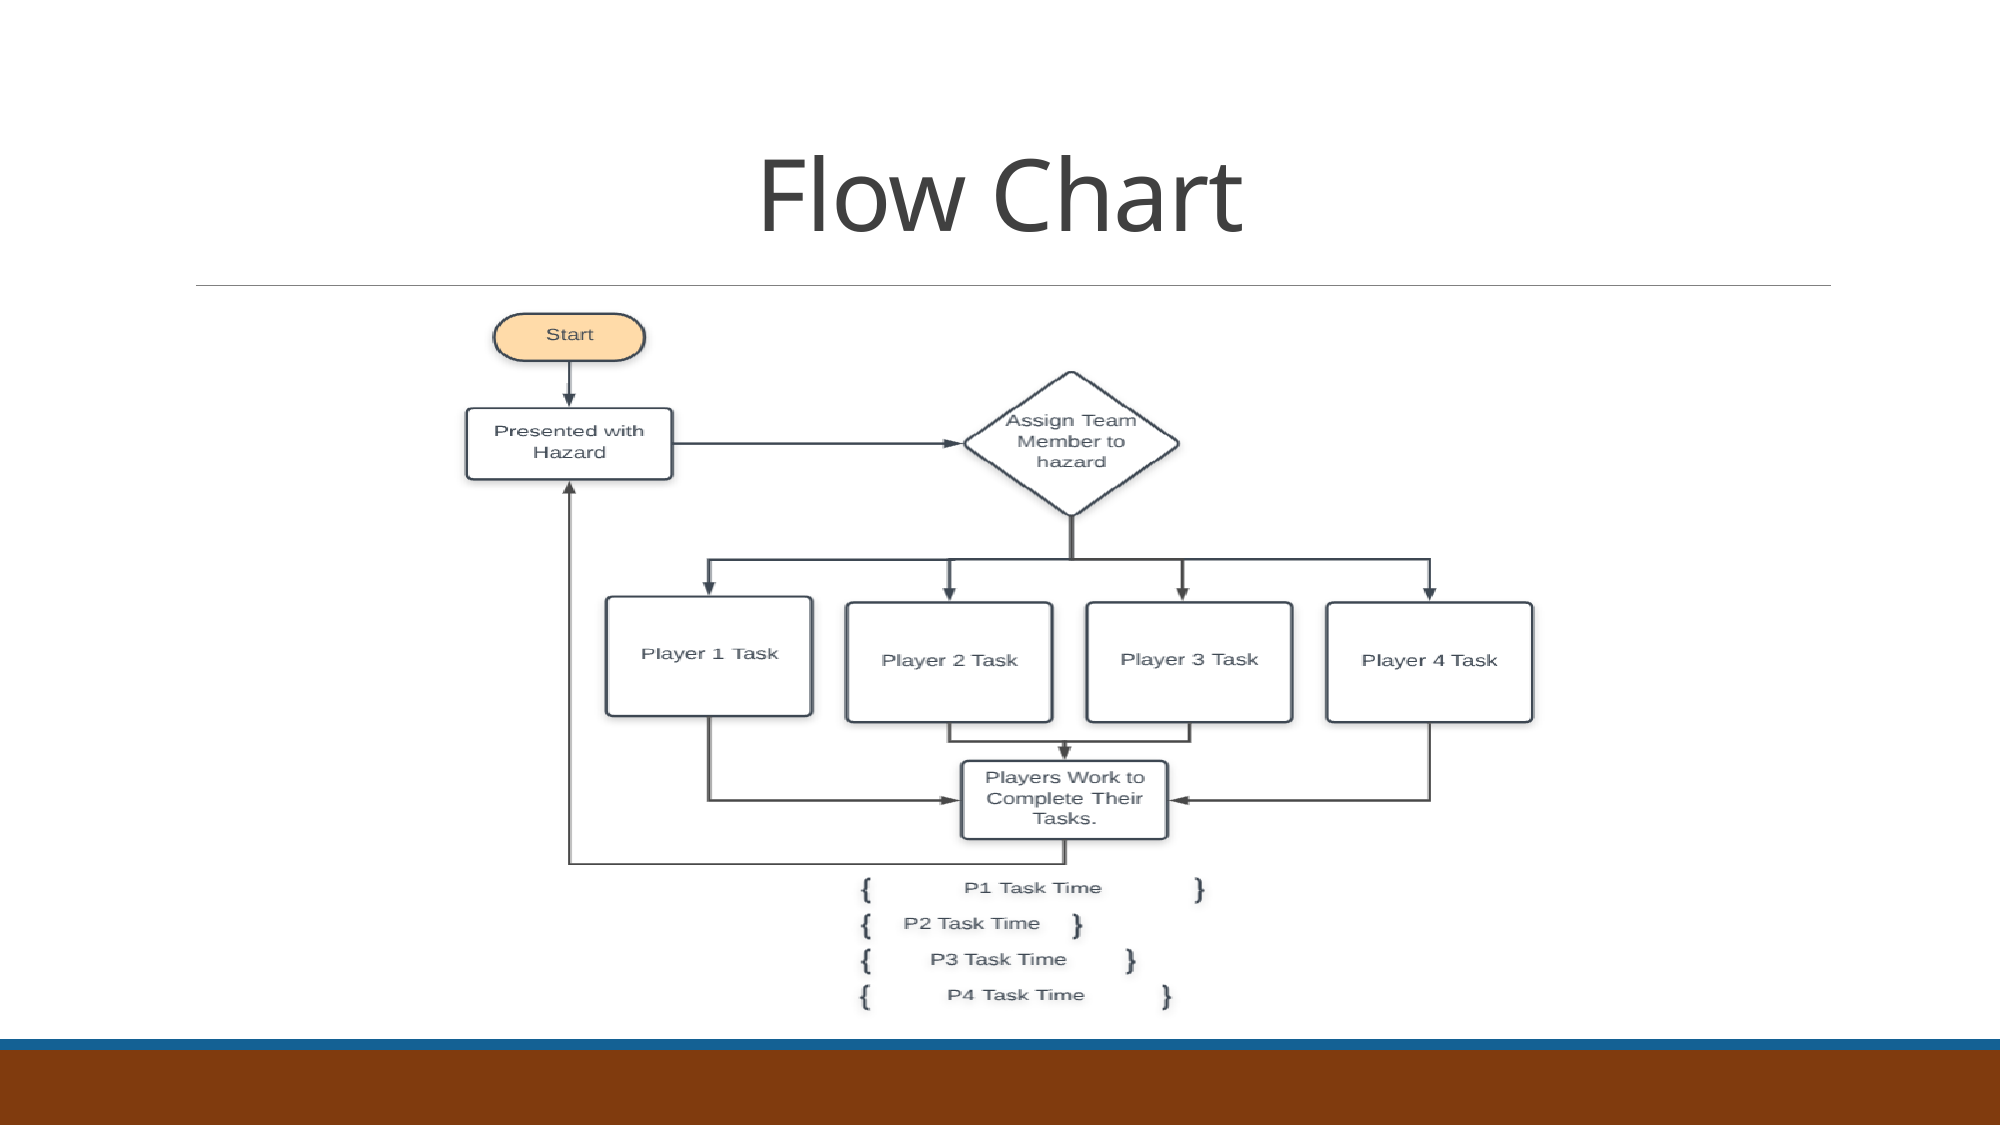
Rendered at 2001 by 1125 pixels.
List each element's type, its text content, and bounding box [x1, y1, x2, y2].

title Flow Chart [151, 99, 1850, 260]
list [441, 300, 1559, 1026]
